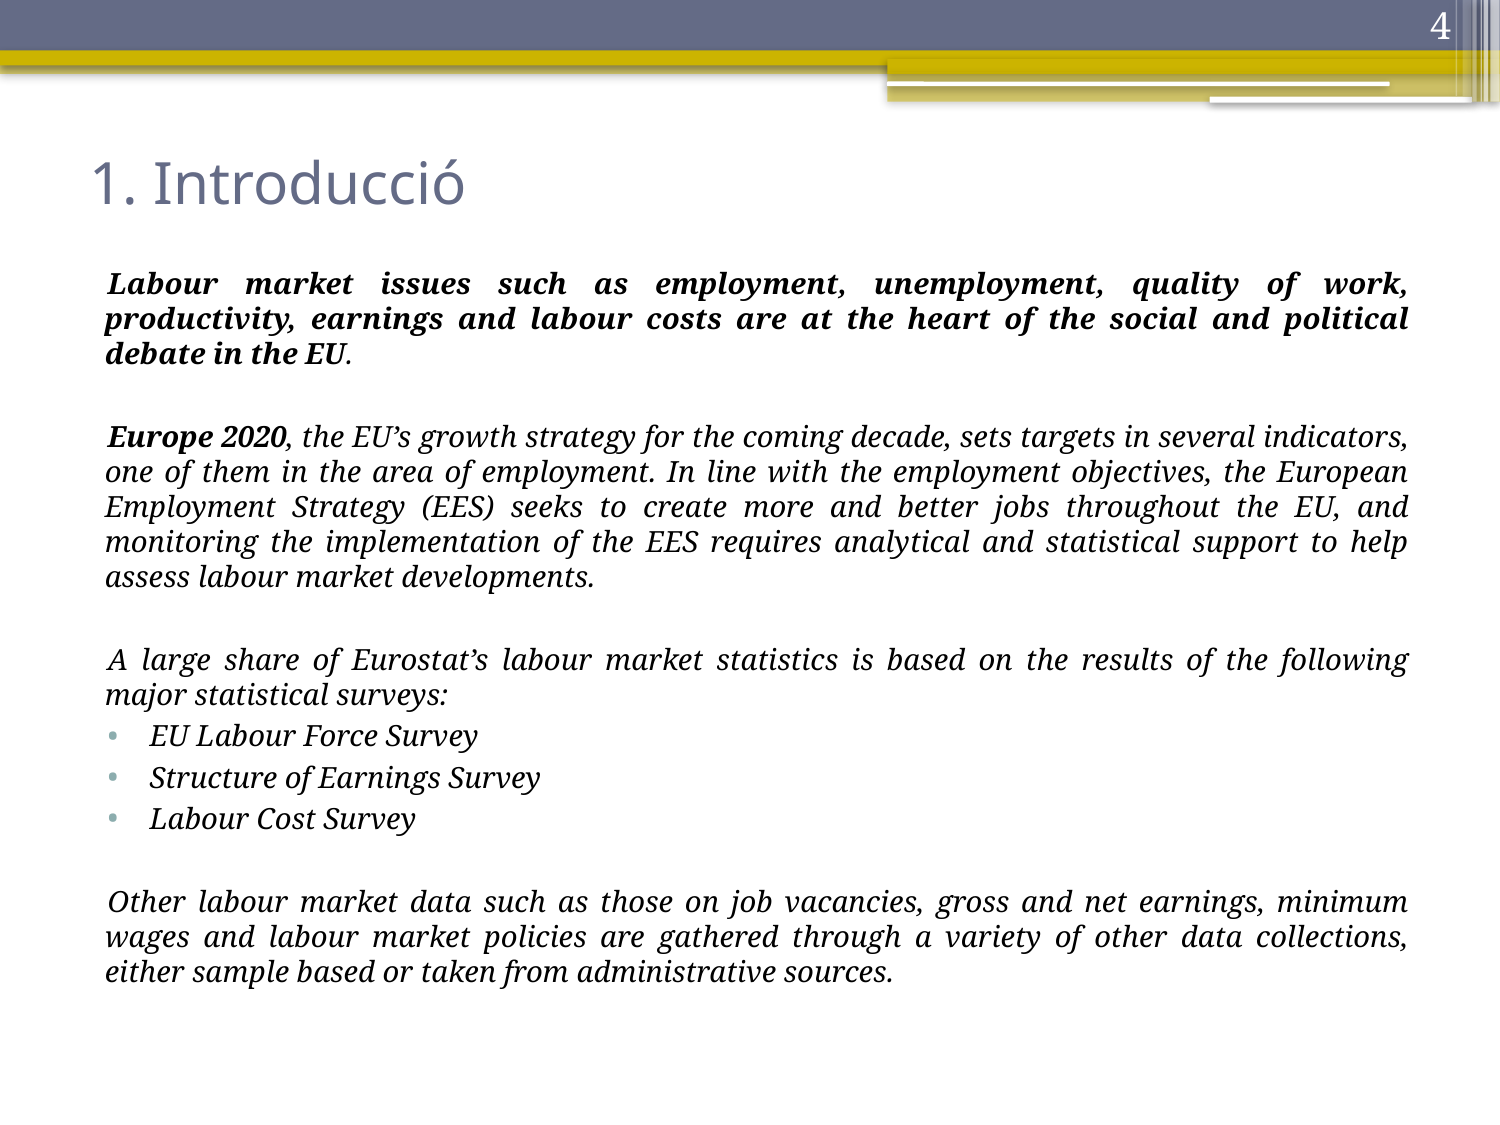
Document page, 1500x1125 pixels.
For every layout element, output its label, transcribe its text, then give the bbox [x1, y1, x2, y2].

list Labour market issues such as employment, unemployment, quality of work, productivity, earnings and labour costs are at the heart of the social and political debate in the EU. Europe 2020, the EU’s growth strategy for the coming decade, sets targets in several indicators, one of them in the area of employment. In line with the employment objectives, the European Employment Strategy (EES) seeks to create more and better jobs throughout the EU, and monitoring the implementation of the EES requires analytical and statistical support to help assess labour market developments. A large share of Eurostat’s labour market statistics is based on the results of the following major statistical surveys: EU Labour Force Survey Structure of Earnings Survey Labour Cost Survey Other labour market data such as those on job vacancies, gross and net earnings, minimum wages and labour market policies are gathered through a variety of other data collections, either sample based or taken from administrative sources. [75, 257, 1425, 1079]
title 1. Introducció [75, 93, 1425, 257]
slide_number 4 [1341, 0, 1466, 61]
